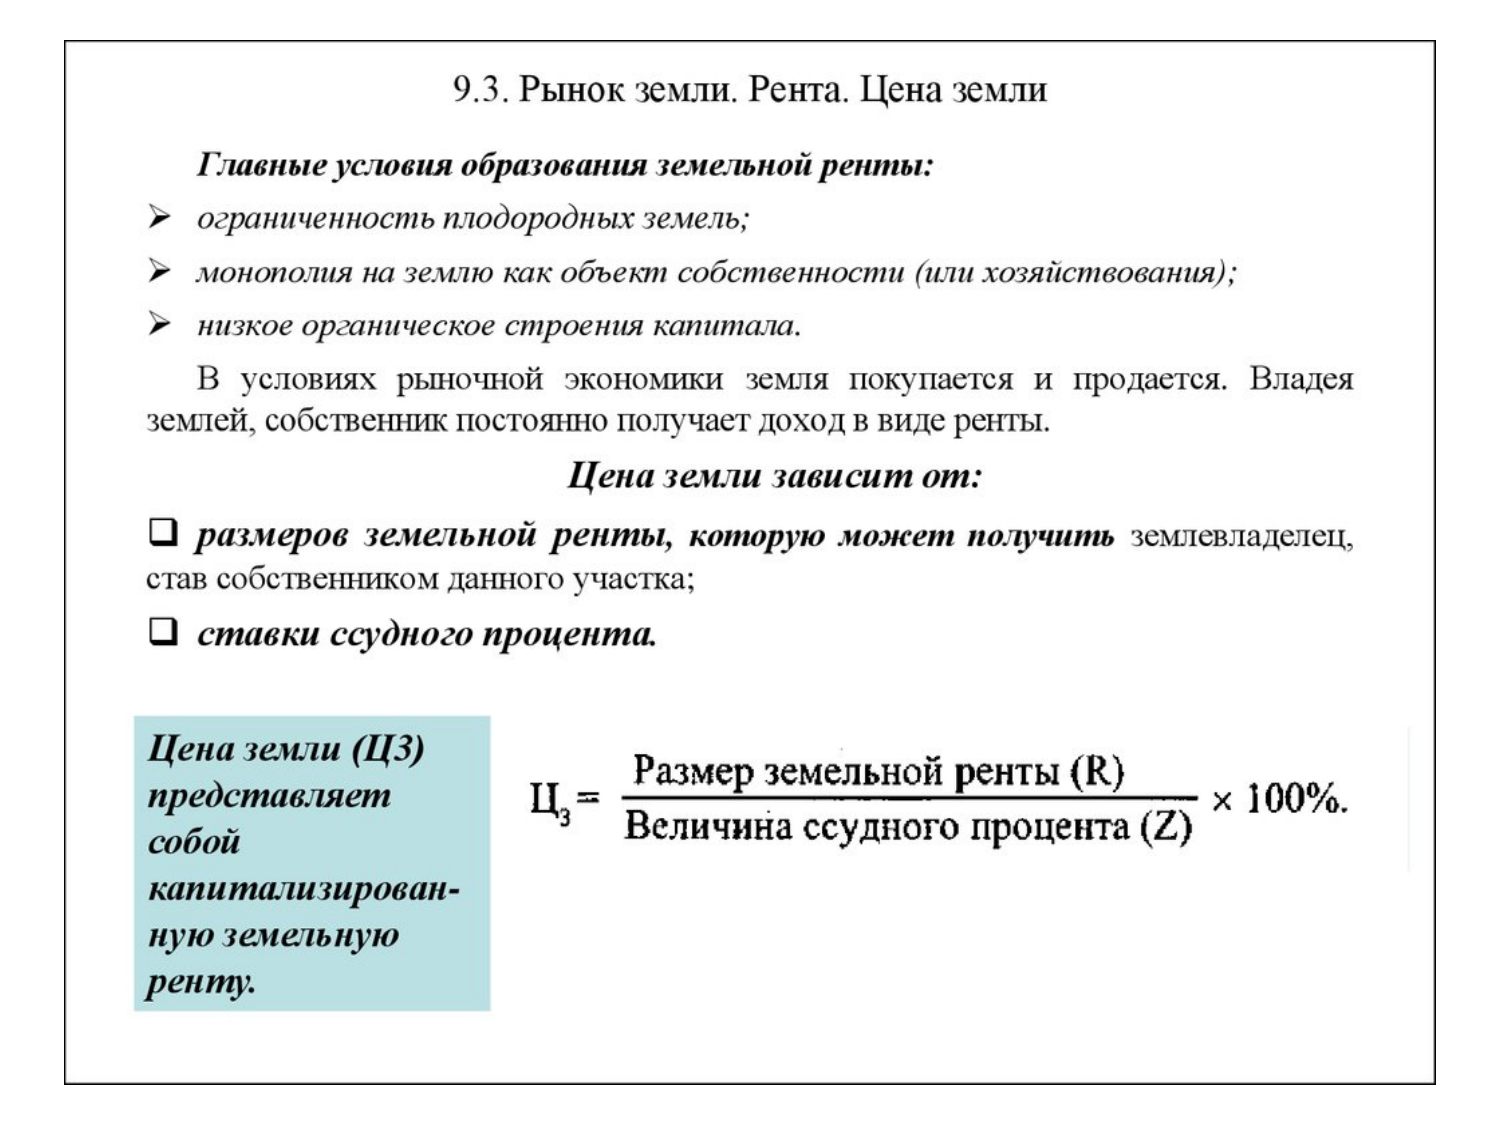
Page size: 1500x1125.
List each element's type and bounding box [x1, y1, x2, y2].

picture [64, 40, 1436, 1085]
